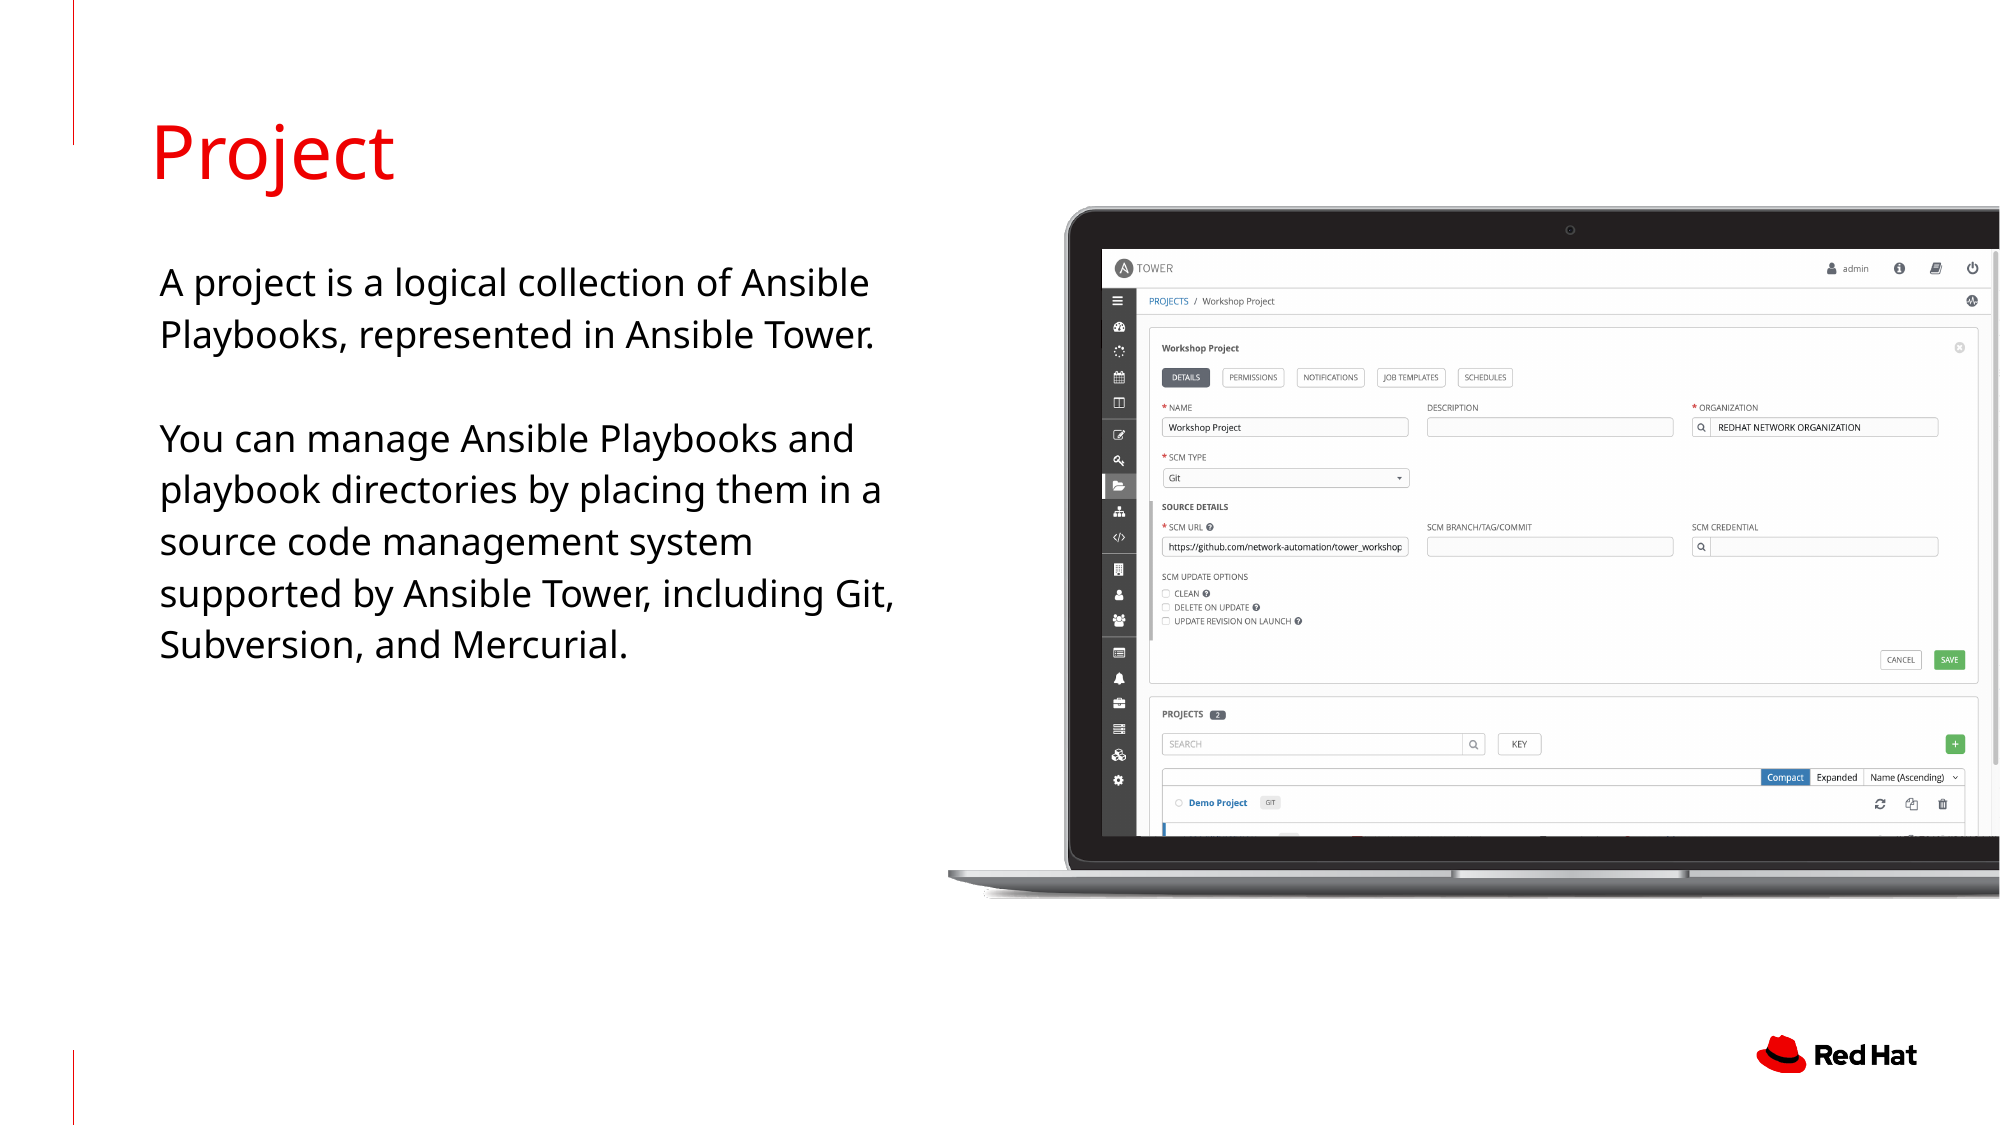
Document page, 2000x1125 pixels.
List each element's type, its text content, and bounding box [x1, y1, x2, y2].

picture [910, 155, 2000, 999]
text_box Project [135, 114, 1719, 210]
text_box A project is a logical collection of Ansible Playbooks, represented in Ansible Tower. You can manage Ansible Playbooks and playbook directories by placing them in a source code management system supported by Ansible Tower, including Git, Subversion, and Mercurial. [144, 237, 905, 751]
picture [1756, 1035, 1917, 1073]
